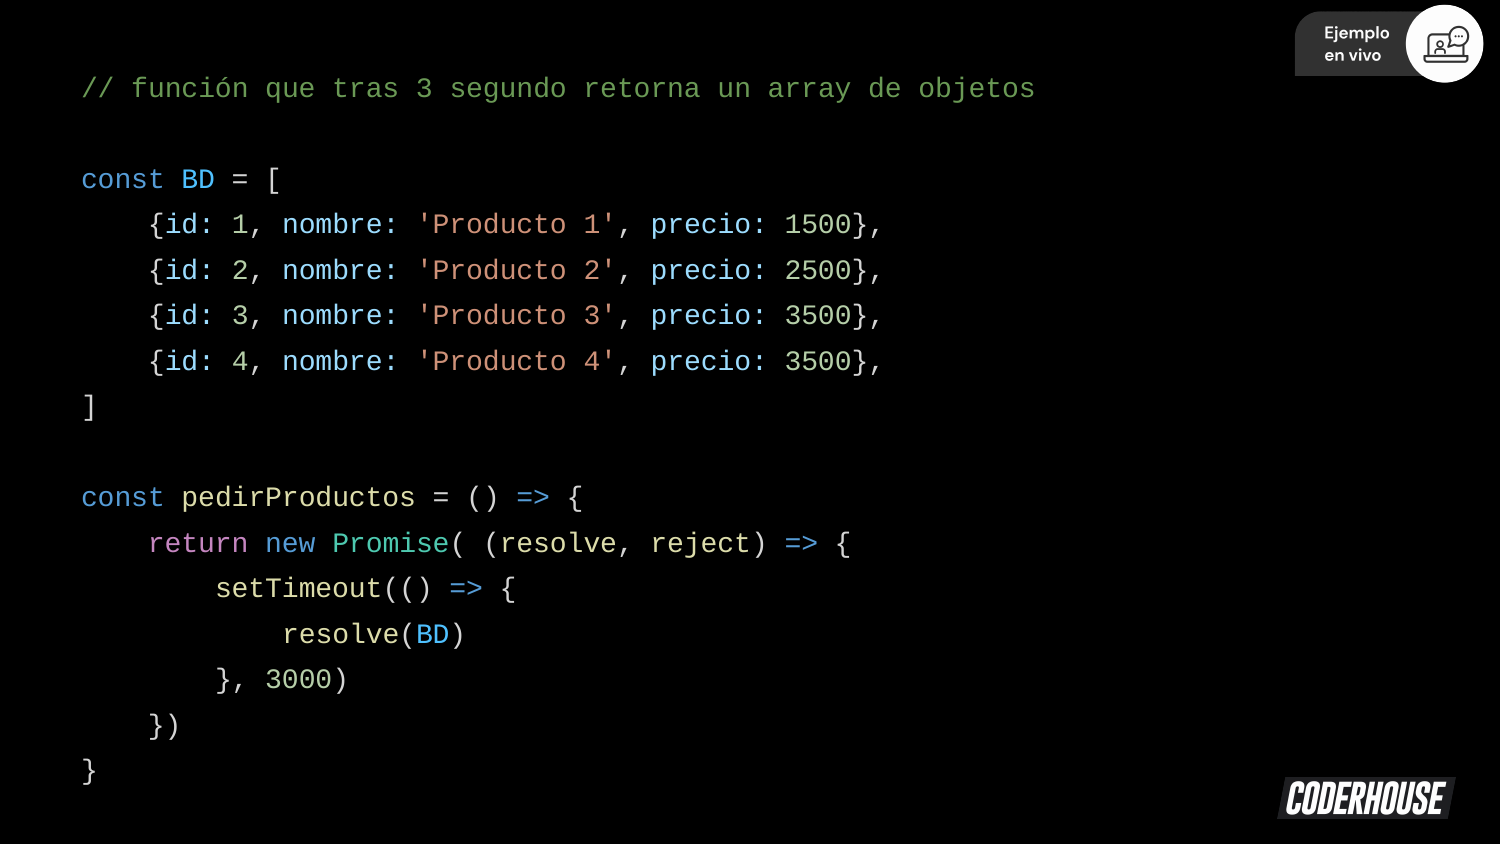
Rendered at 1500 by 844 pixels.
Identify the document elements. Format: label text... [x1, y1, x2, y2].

picture [1277, 0, 1500, 88]
text_box // función que tras 3 segundo retorna un array de objetos const BD = [ {id: 1, nombre: 'Producto 1', precio: 1500}, {id: 2, nombre: 'Producto 2', precio: 2500}, {id: 3, nombre: 'Producto 3', precio: 3500}, {id: 4, nombre: 'Producto 4', precio: 3500}, ] const pedirProductos = () => { return new Promise( (resolve, reject) => { setTimeout(() => { resolve(BD) }, 3000) }) } [65, 42, 1374, 801]
picture [1277, 777, 1456, 820]
